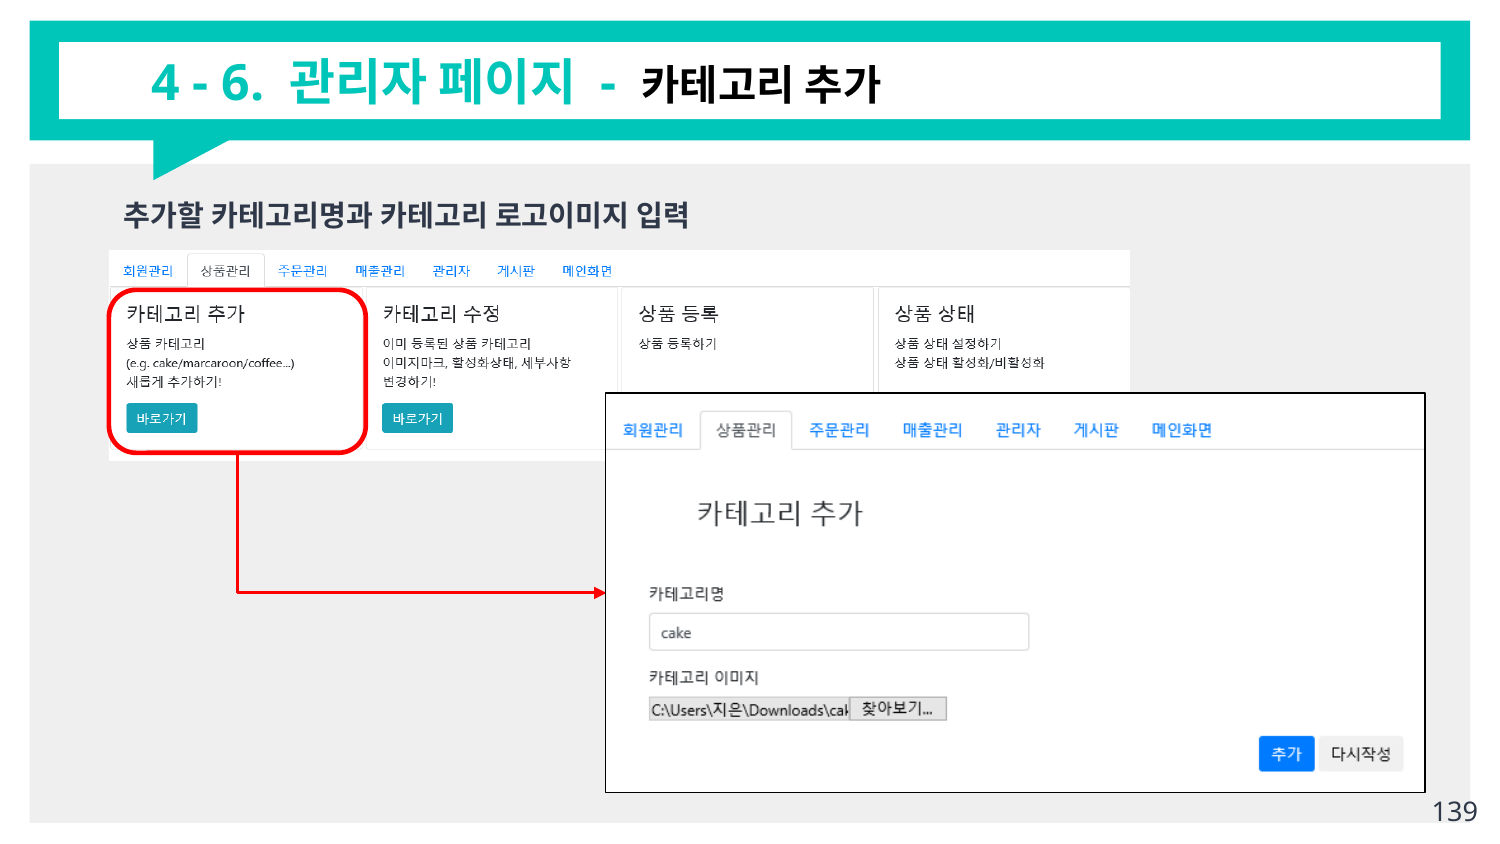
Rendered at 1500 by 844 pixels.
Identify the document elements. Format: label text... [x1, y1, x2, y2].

slide_number ‹#› [1410, 779, 1500, 844]
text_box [108, 250, 1131, 594]
title 4 - 6. 관리자 페이지 - 카테고리 추가 [136, 20, 1441, 141]
list 추가할 카테고리명과 카테고리 로고이미지 입력 [56, 161, 759, 268]
picture [606, 393, 1425, 793]
